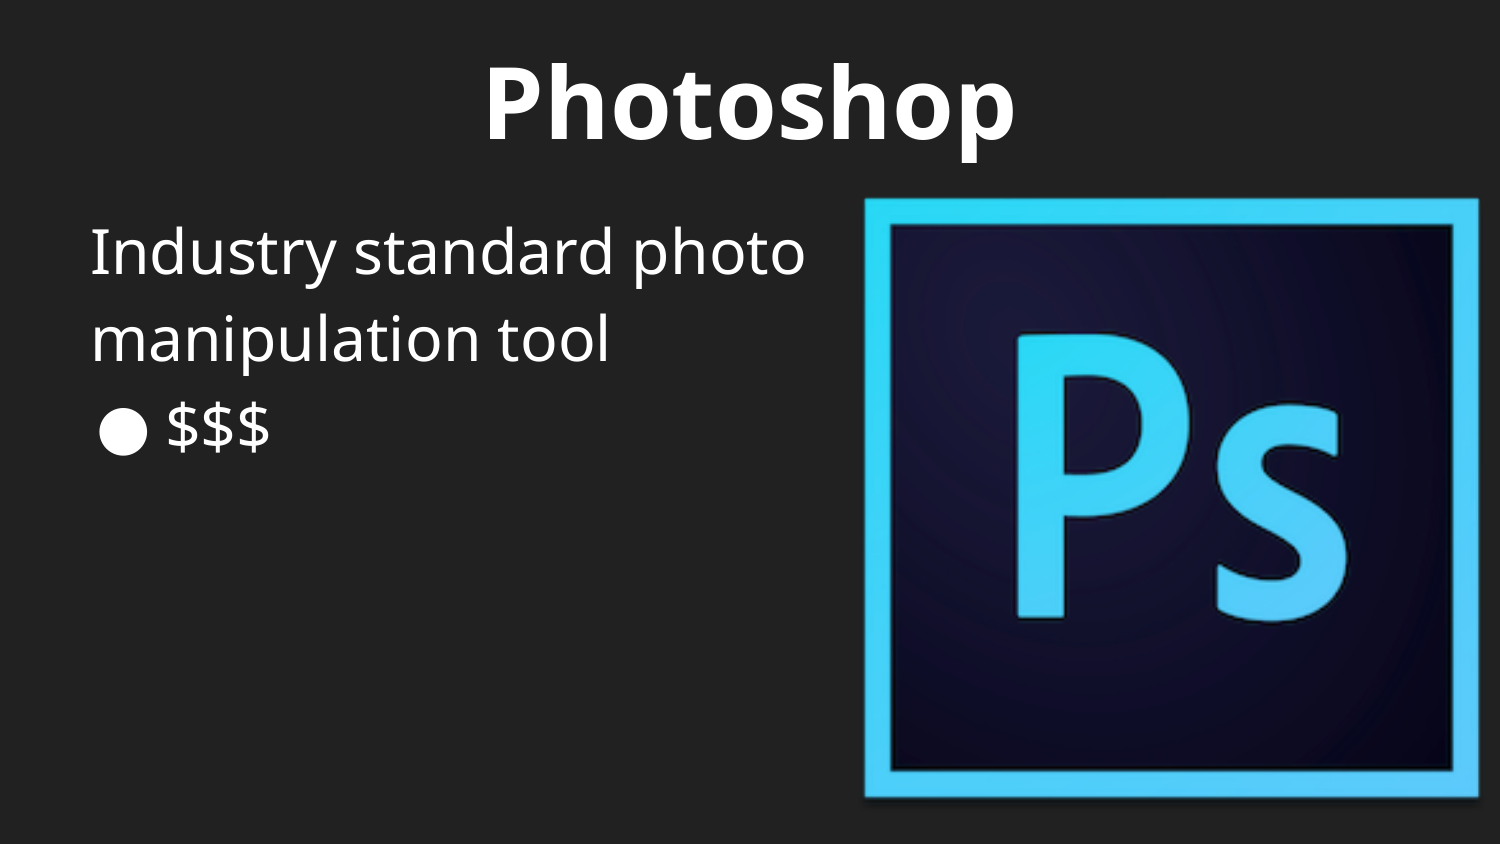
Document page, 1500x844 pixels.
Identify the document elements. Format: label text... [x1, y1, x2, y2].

picture [845, 189, 1500, 844]
list Industry standard photo manipulation tool $$$ [75, 196, 840, 808]
title Photoshop [75, 33, 1425, 175]
